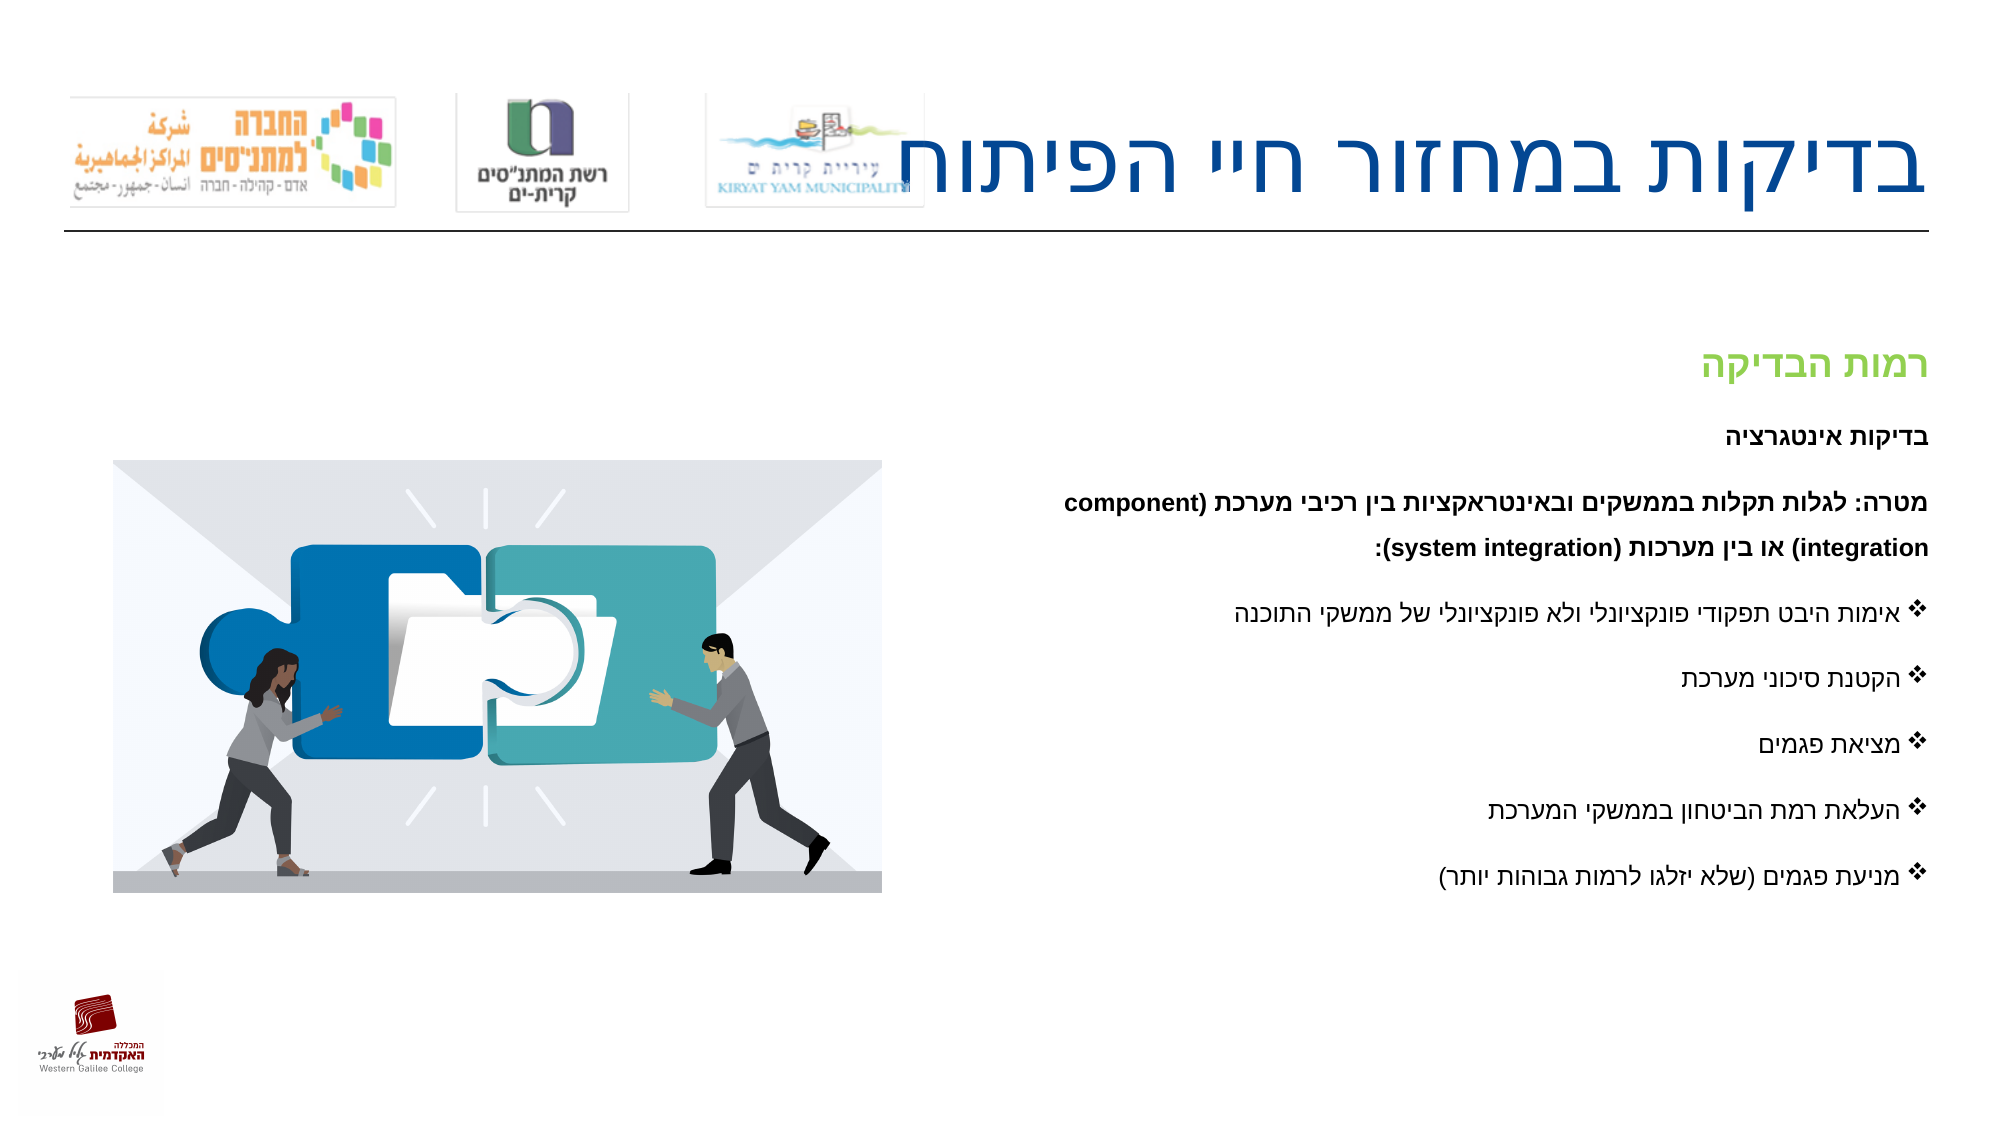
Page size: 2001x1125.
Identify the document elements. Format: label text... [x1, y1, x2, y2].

picture [70, 93, 925, 213]
text_box רמות הבדיקה בדיקות אינטגרציה מטרה: לגלות תקלות בממשקים ובאינטראקציות בין רכיבי מערכת (component integration) או בין מערכות (system integration): אימות היבט תפקודי פונקציונלי ולא פונקציונלי של ממשקי התוכנה הקטנת סיכוני מערכת מציאת פגמים העלאת רמת הביטחון בממשקי המערכת מניעת פגמים (שלא יזלגו לרמות גבוהות יותר) [924, 309, 1930, 1043]
picture [113, 460, 882, 893]
picture [18, 970, 164, 1116]
title בדיקות במחזור חיי הפיתוח [64, 55, 1930, 221]
